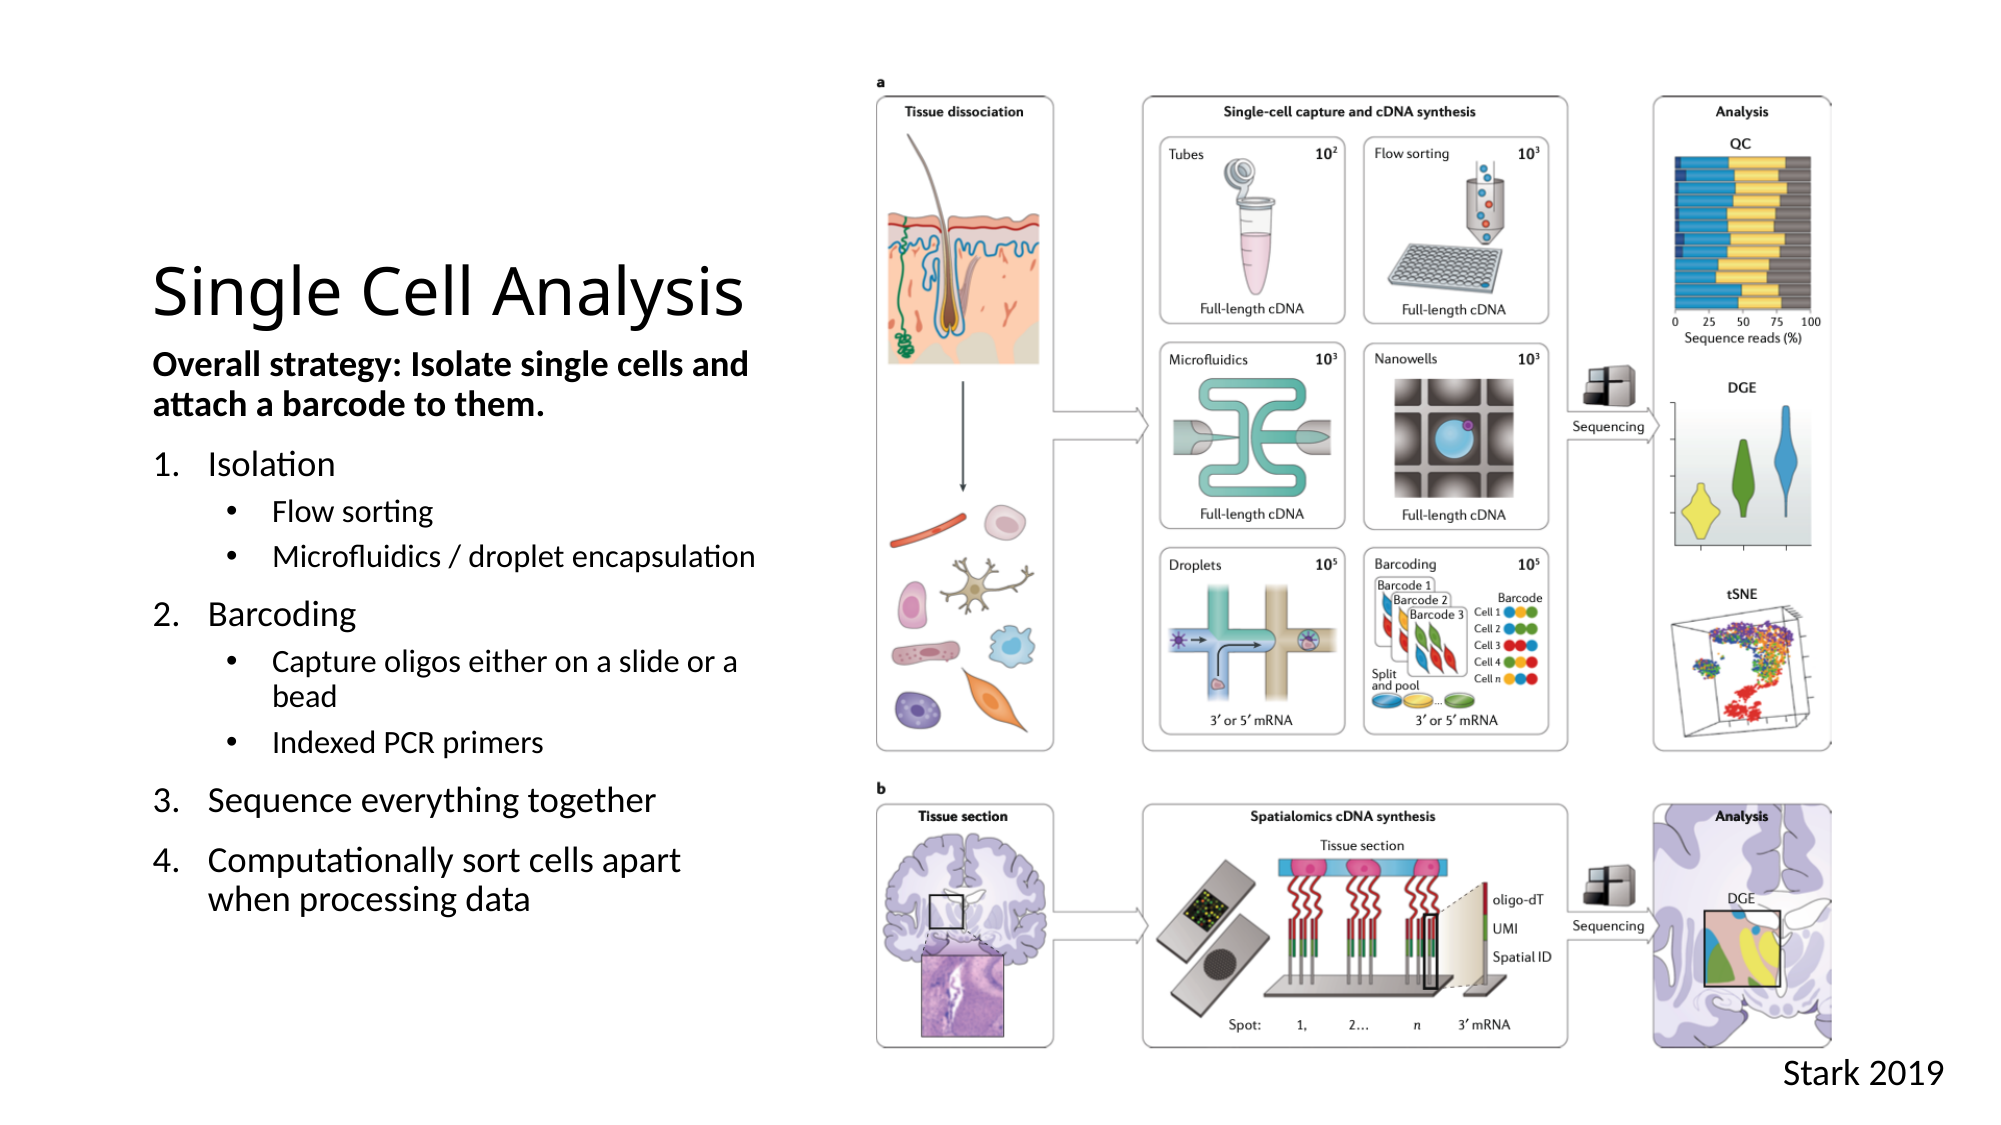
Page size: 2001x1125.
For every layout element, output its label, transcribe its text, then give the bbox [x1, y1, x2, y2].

list Overall strategy: Isolate single cells and attach a barcode to them. Isolation Flow sorting Microfluidics / droplet encapsulation Barcoding Capture oligos either on a slide or a bead Indexed PCR primers Sequence everything together Computationally sort cells apart when processing data [137, 337, 783, 963]
picture [849, 58, 1863, 1067]
text_box Stark 2019 [1617, 1040, 1960, 1101]
title Single Cell Analysis [137, 75, 783, 337]
